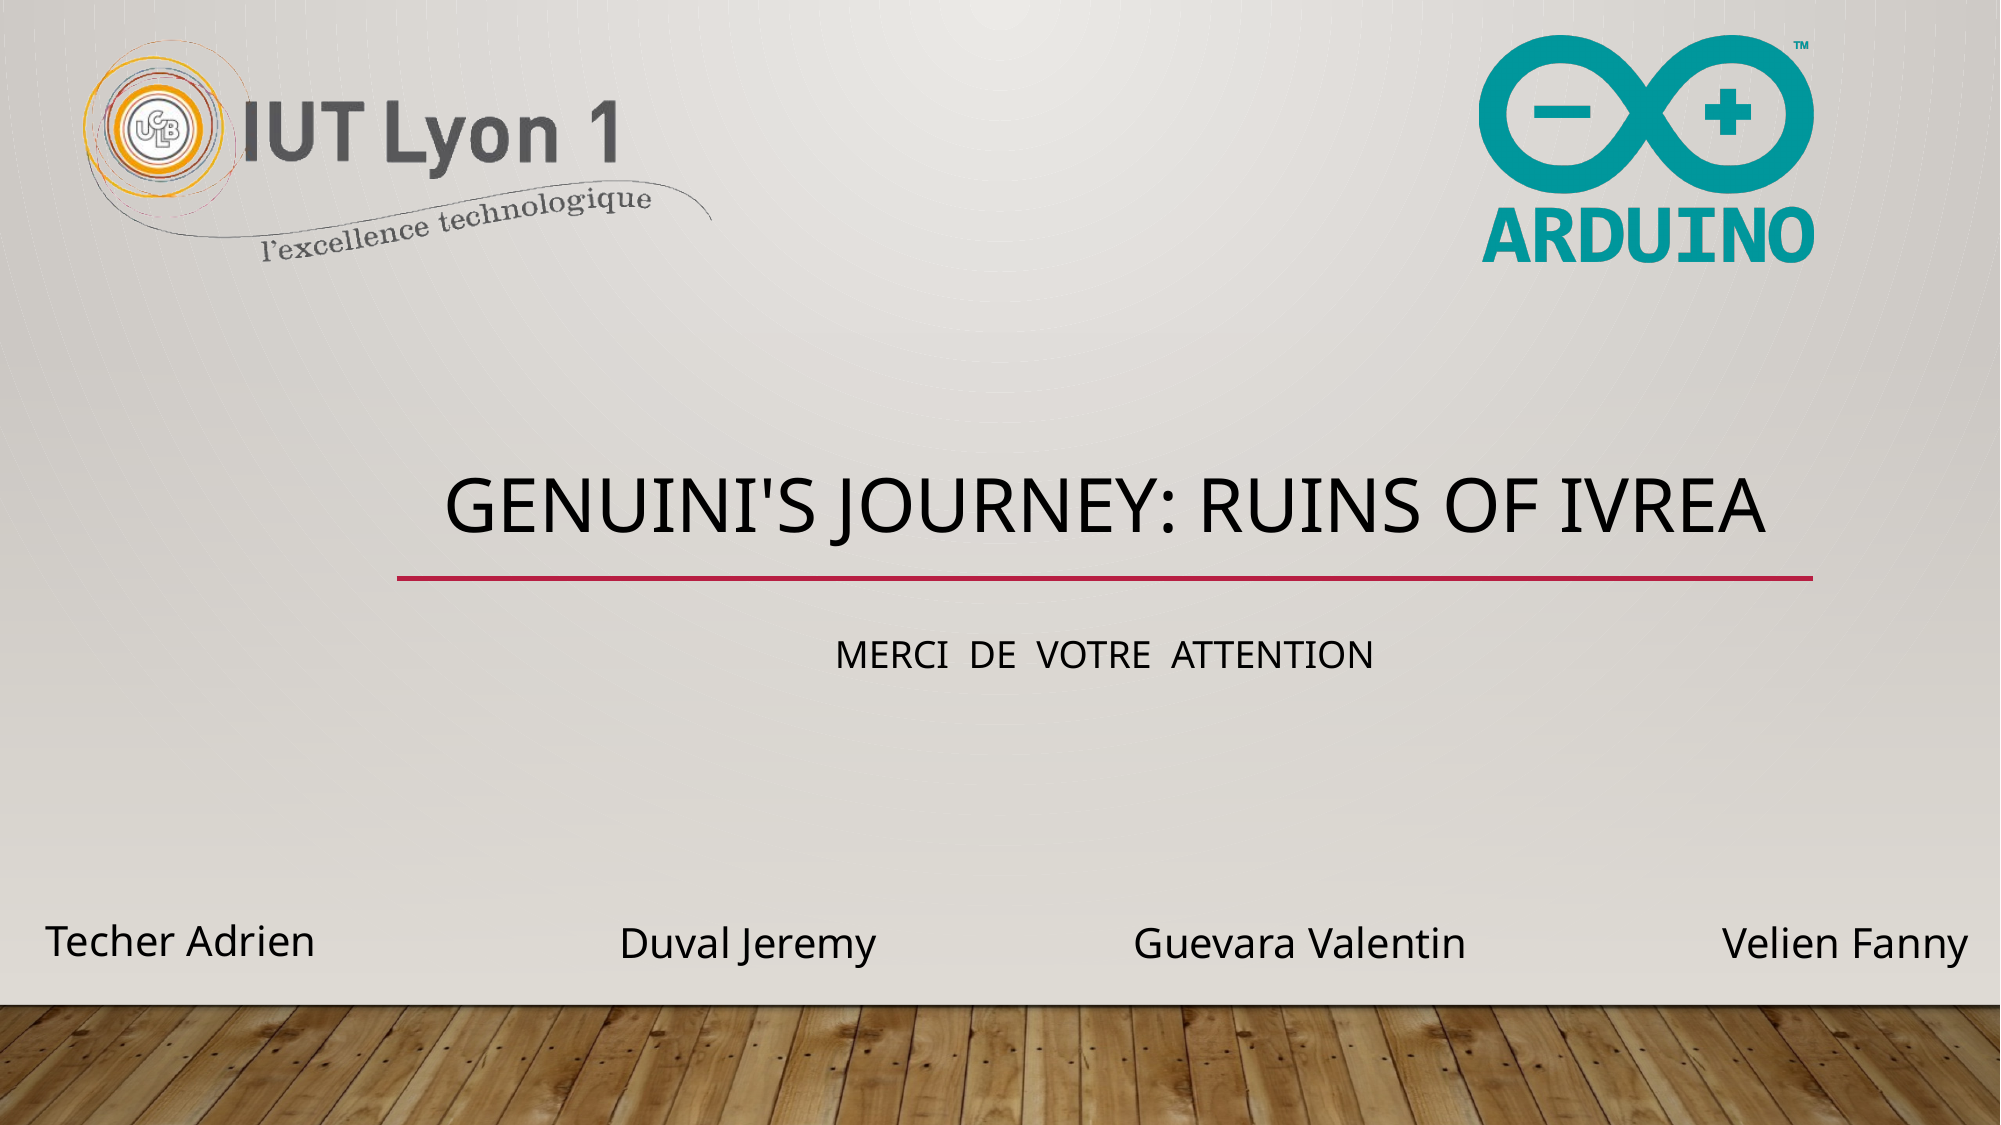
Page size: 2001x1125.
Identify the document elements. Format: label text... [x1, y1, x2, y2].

picture [1479, 34, 1814, 263]
text_box Duval Jeremy [604, 908, 893, 974]
text_box Techer Adrien [30, 907, 332, 972]
subtitle Merci de votre attention [396, 606, 1814, 768]
text_box Velien Fanny [1707, 908, 1985, 974]
picture [0, 1005, 2000, 1125]
title Genuini's Journey: Ruins of Ivrea [396, 131, 1814, 549]
text_box Guevara Valentin [1118, 908, 1483, 974]
picture [69, 20, 724, 277]
